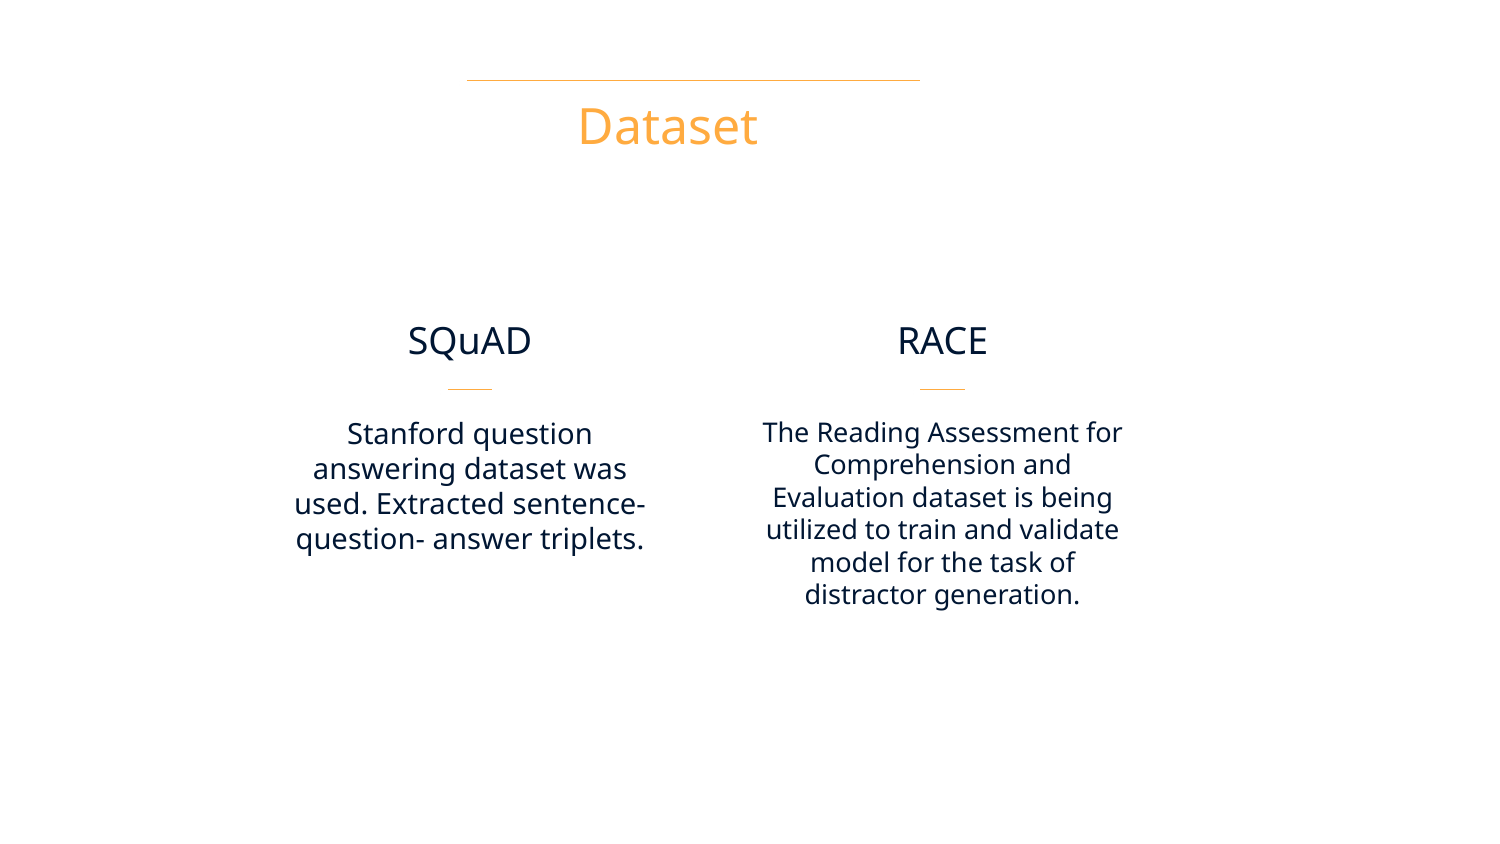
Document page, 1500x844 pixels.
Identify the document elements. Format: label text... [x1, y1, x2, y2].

subtitle Stanford question answering dataset was used. Extracted sentence-question- answer triplets. [274, 400, 667, 603]
subtitle The Reading Assessment for Comprehension and Evaluation dataset is being utilized to train and validate model for the task of distractor generation. [746, 400, 1139, 603]
title RACE [746, 287, 1139, 378]
title SQuAD [274, 287, 667, 378]
title Dataset [562, 79, 1323, 235]
